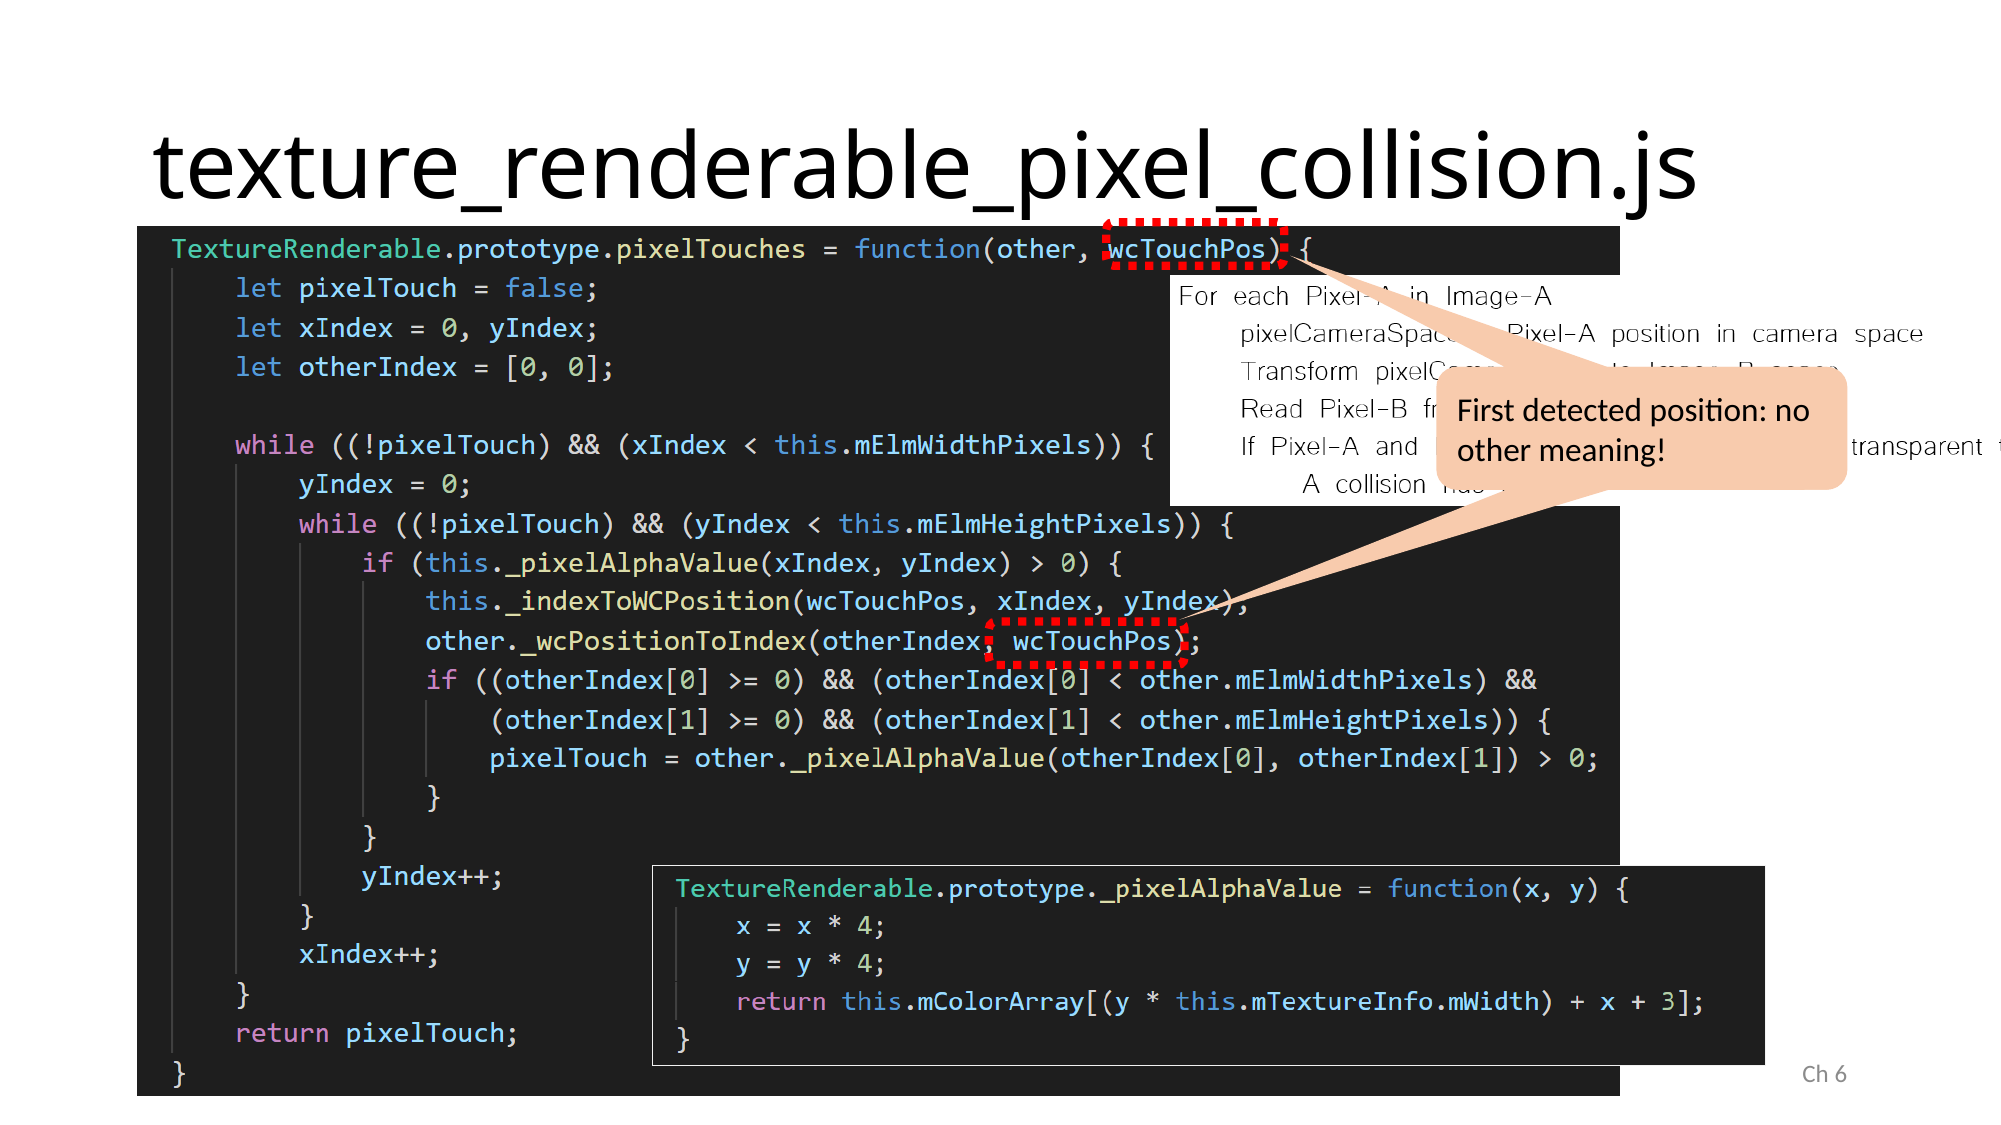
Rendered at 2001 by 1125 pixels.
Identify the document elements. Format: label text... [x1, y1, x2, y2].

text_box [988, 222, 1848, 666]
title texture_renderable_pixel_collision.js [137, 59, 1863, 275]
picture [137, 226, 1766, 1096]
picture [1848, 275, 2001, 506]
